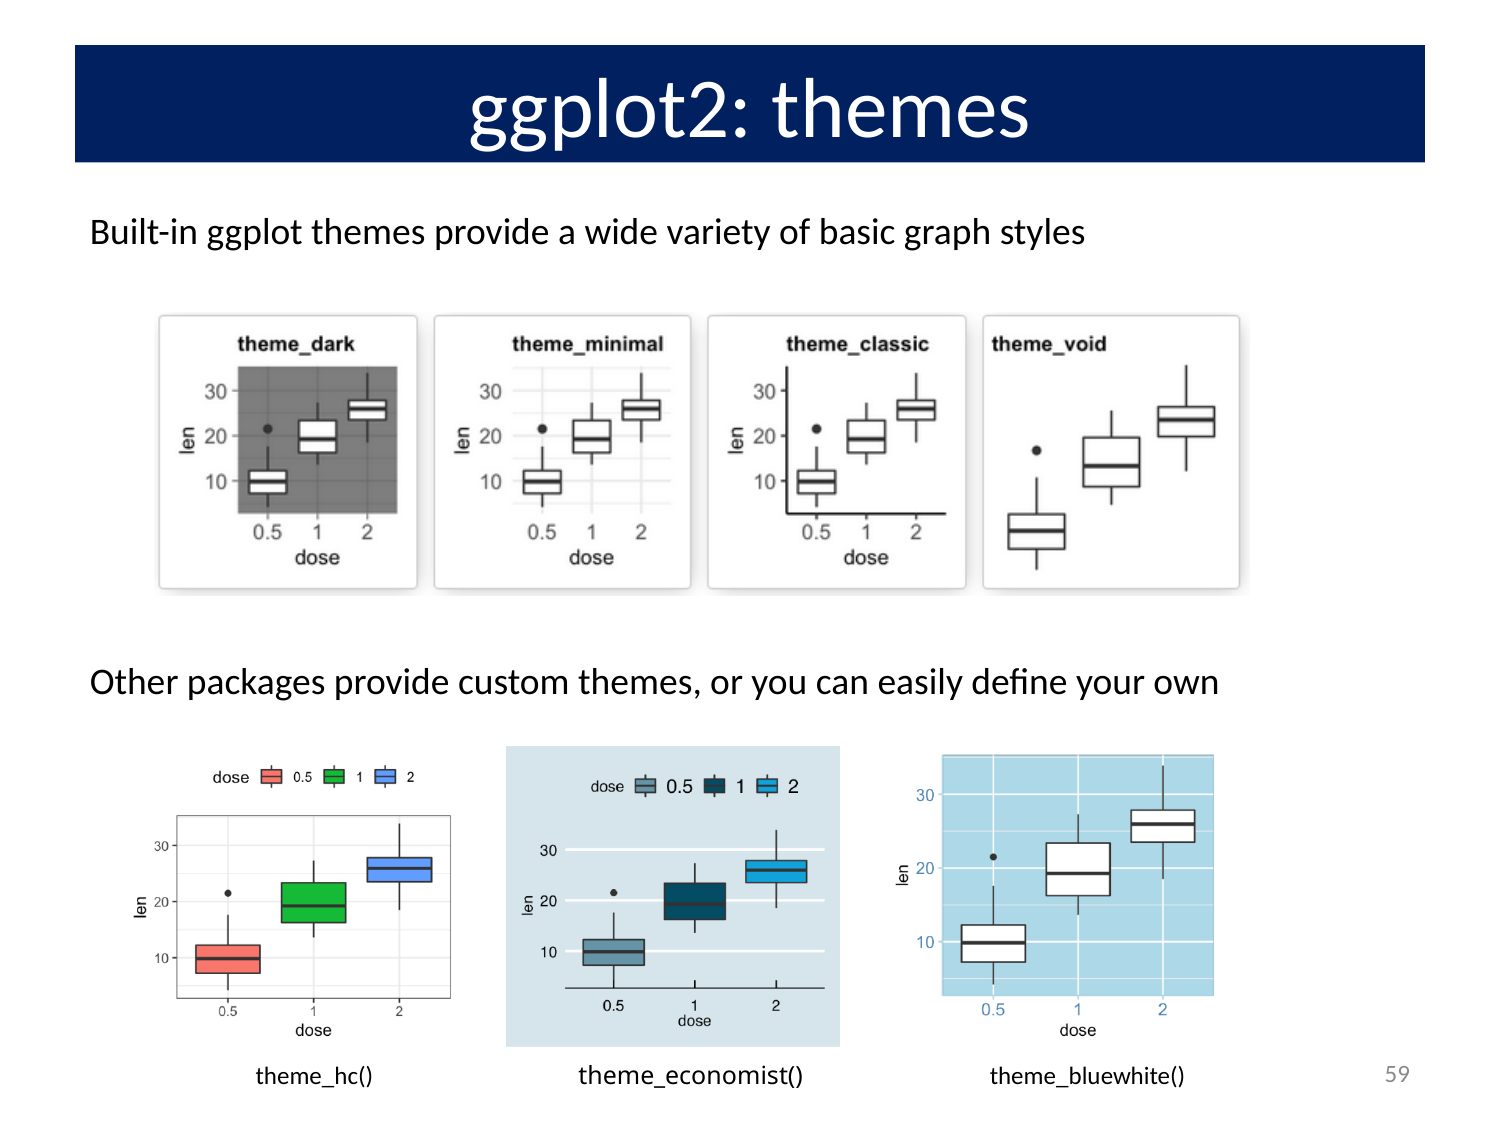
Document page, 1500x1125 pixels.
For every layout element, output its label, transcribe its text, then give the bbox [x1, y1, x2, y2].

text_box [124, 745, 1222, 1047]
text_box theme_economist() [563, 1054, 826, 1097]
picture [154, 312, 1251, 596]
text_box Other packages provide custom themes, or you can easily define your own [74, 649, 1363, 710]
text_box Built-in ggplot themes provide a wide variety of basic graph styles [74, 199, 1425, 260]
text_box theme_hc() [212, 1054, 417, 1097]
title ggplot2: themes [75, 45, 1425, 163]
slide_number 59 [1074, 1042, 1425, 1103]
text_box theme_bluewhite() [974, 1054, 1213, 1097]
